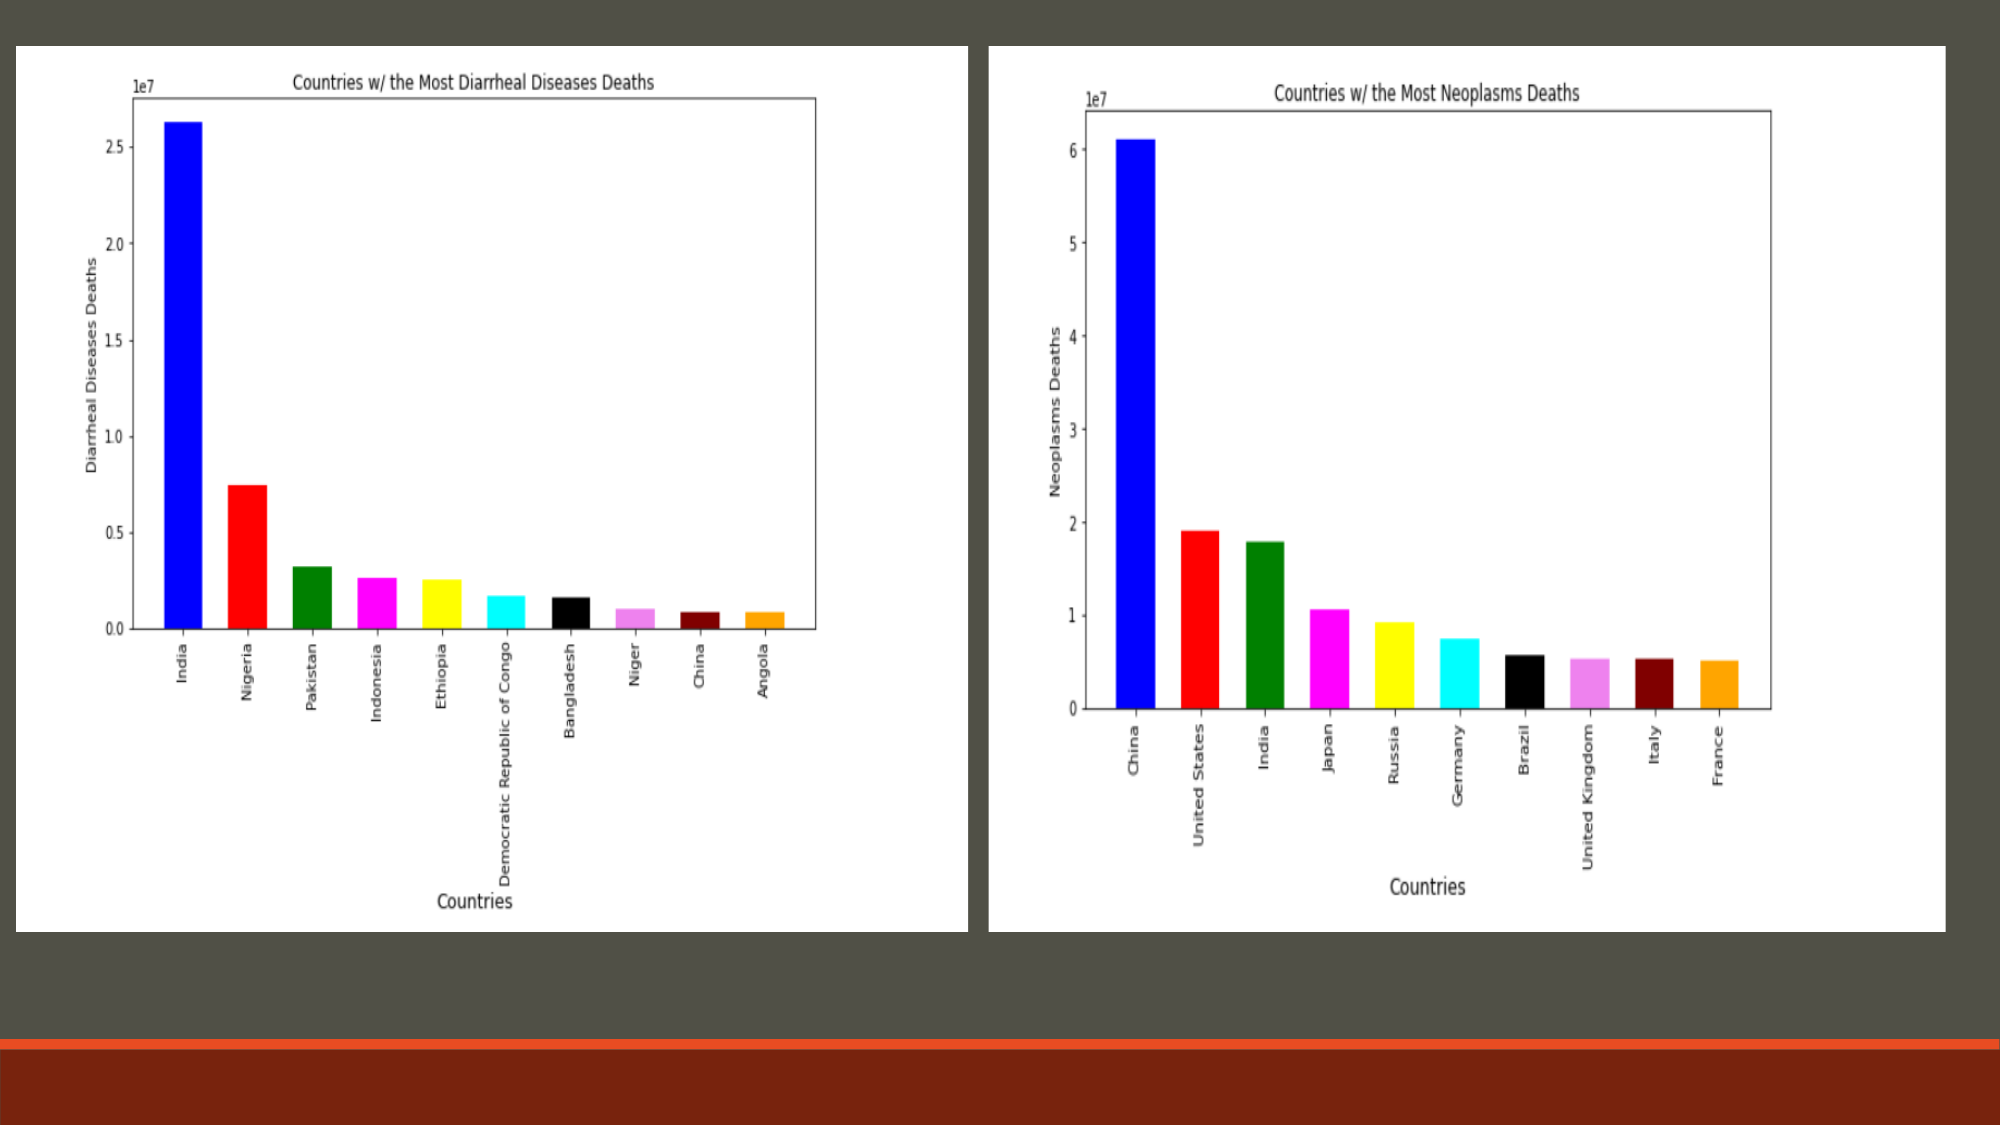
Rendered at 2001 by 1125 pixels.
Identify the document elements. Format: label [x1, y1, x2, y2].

picture [15, 45, 969, 932]
picture [987, 45, 1947, 932]
